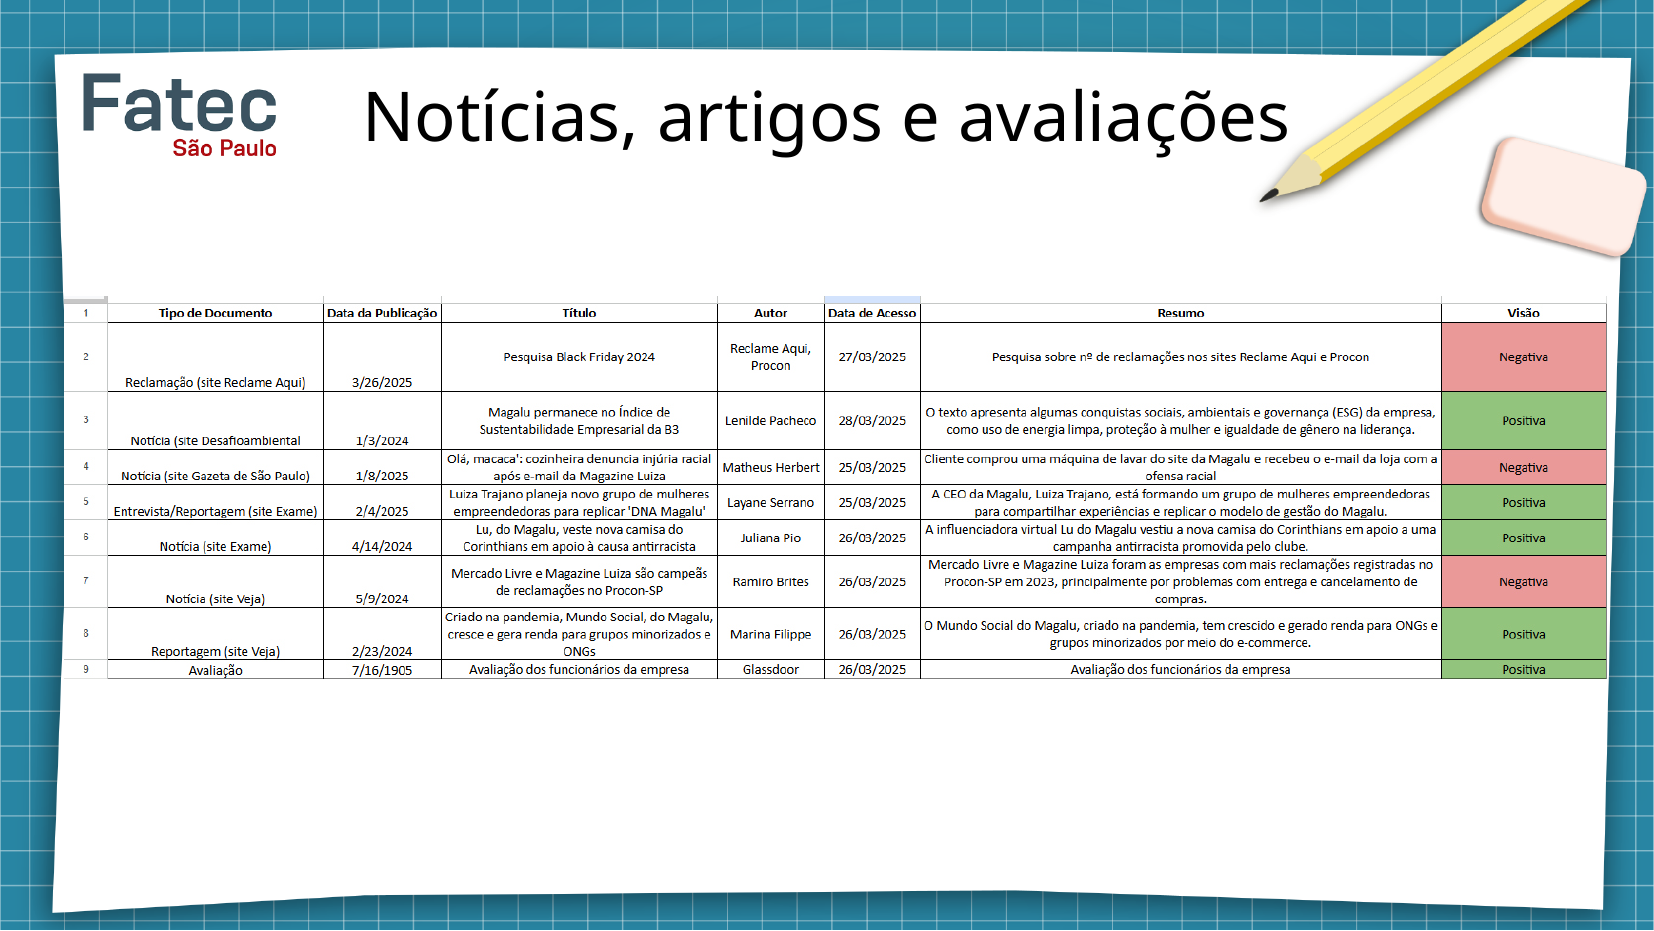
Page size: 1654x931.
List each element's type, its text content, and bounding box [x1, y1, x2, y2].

title Notícias, artigos e avaliações [82, 36, 1571, 193]
picture [0, 0, 1654, 930]
